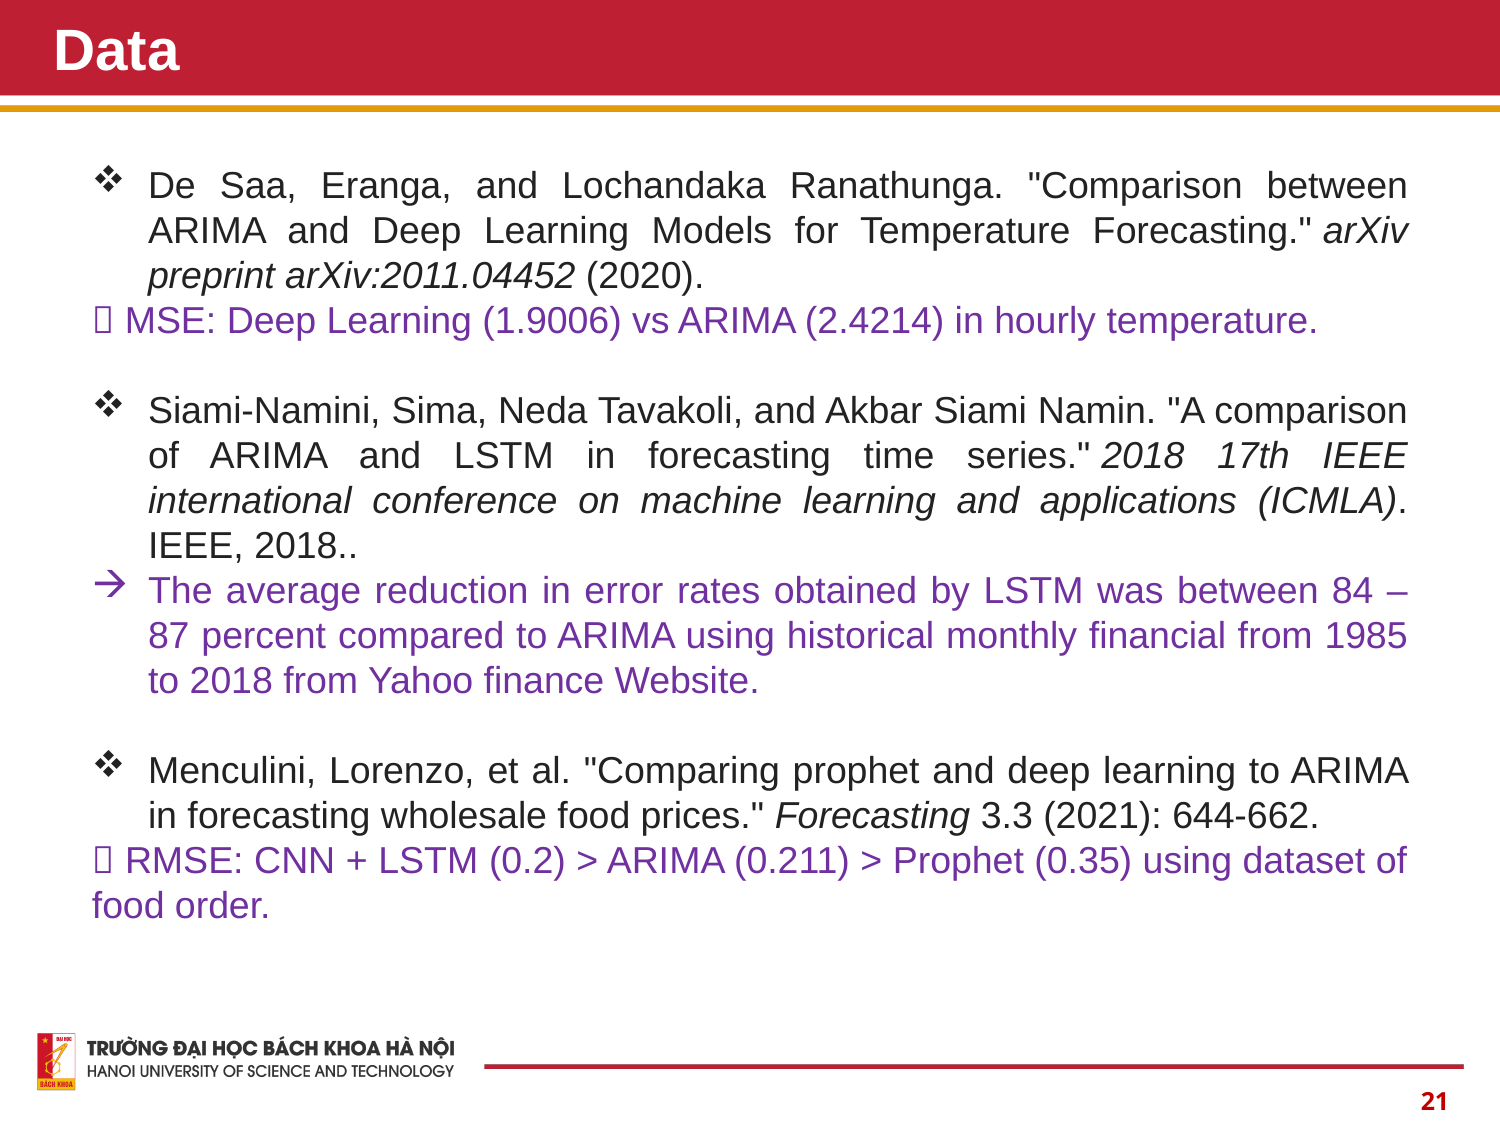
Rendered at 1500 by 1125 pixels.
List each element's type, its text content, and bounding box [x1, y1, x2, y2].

title Data [38, 12, 1462, 87]
text_box De Saa, Eranga, and Lochandaka Ranathunga. "Comparison between ARIMA and Deep Learning Models for Temperature Forecasting." arXiv preprint arXiv:2011.04452 (2020).  MSE: Deep Learning (1.9006) vs ARIMA (2.4214) in hourly temperature. Siami-Namini, Sima, Neda Tavakoli, and Akbar Siami Namin. "A comparison of ARIMA and LSTM in forecasting time series." 2018 17th IEEE international conference on machine learning and applications (ICMLA). IEEE, 2018.. The average reduction in error rates obtained by LSTM was between 84 – 87 percent compared to ARIMA using historical monthly financial from 1985 to 2018 from Yahoo finance Website. Menculini, Lorenzo, et al. "Comparing prophet and deep learning to ARIMA in forecasting wholesale food prices." Forecasting 3.3 (2021): 644-662.  RMSE: CNN + LSTM (0.2) > ARIMA (0.211) > Prophet (0.35) using dataset of food order. [77, 154, 1423, 1069]
picture [0, 0, 1500, 1125]
slide_number 21 [1126, 1078, 1464, 1125]
